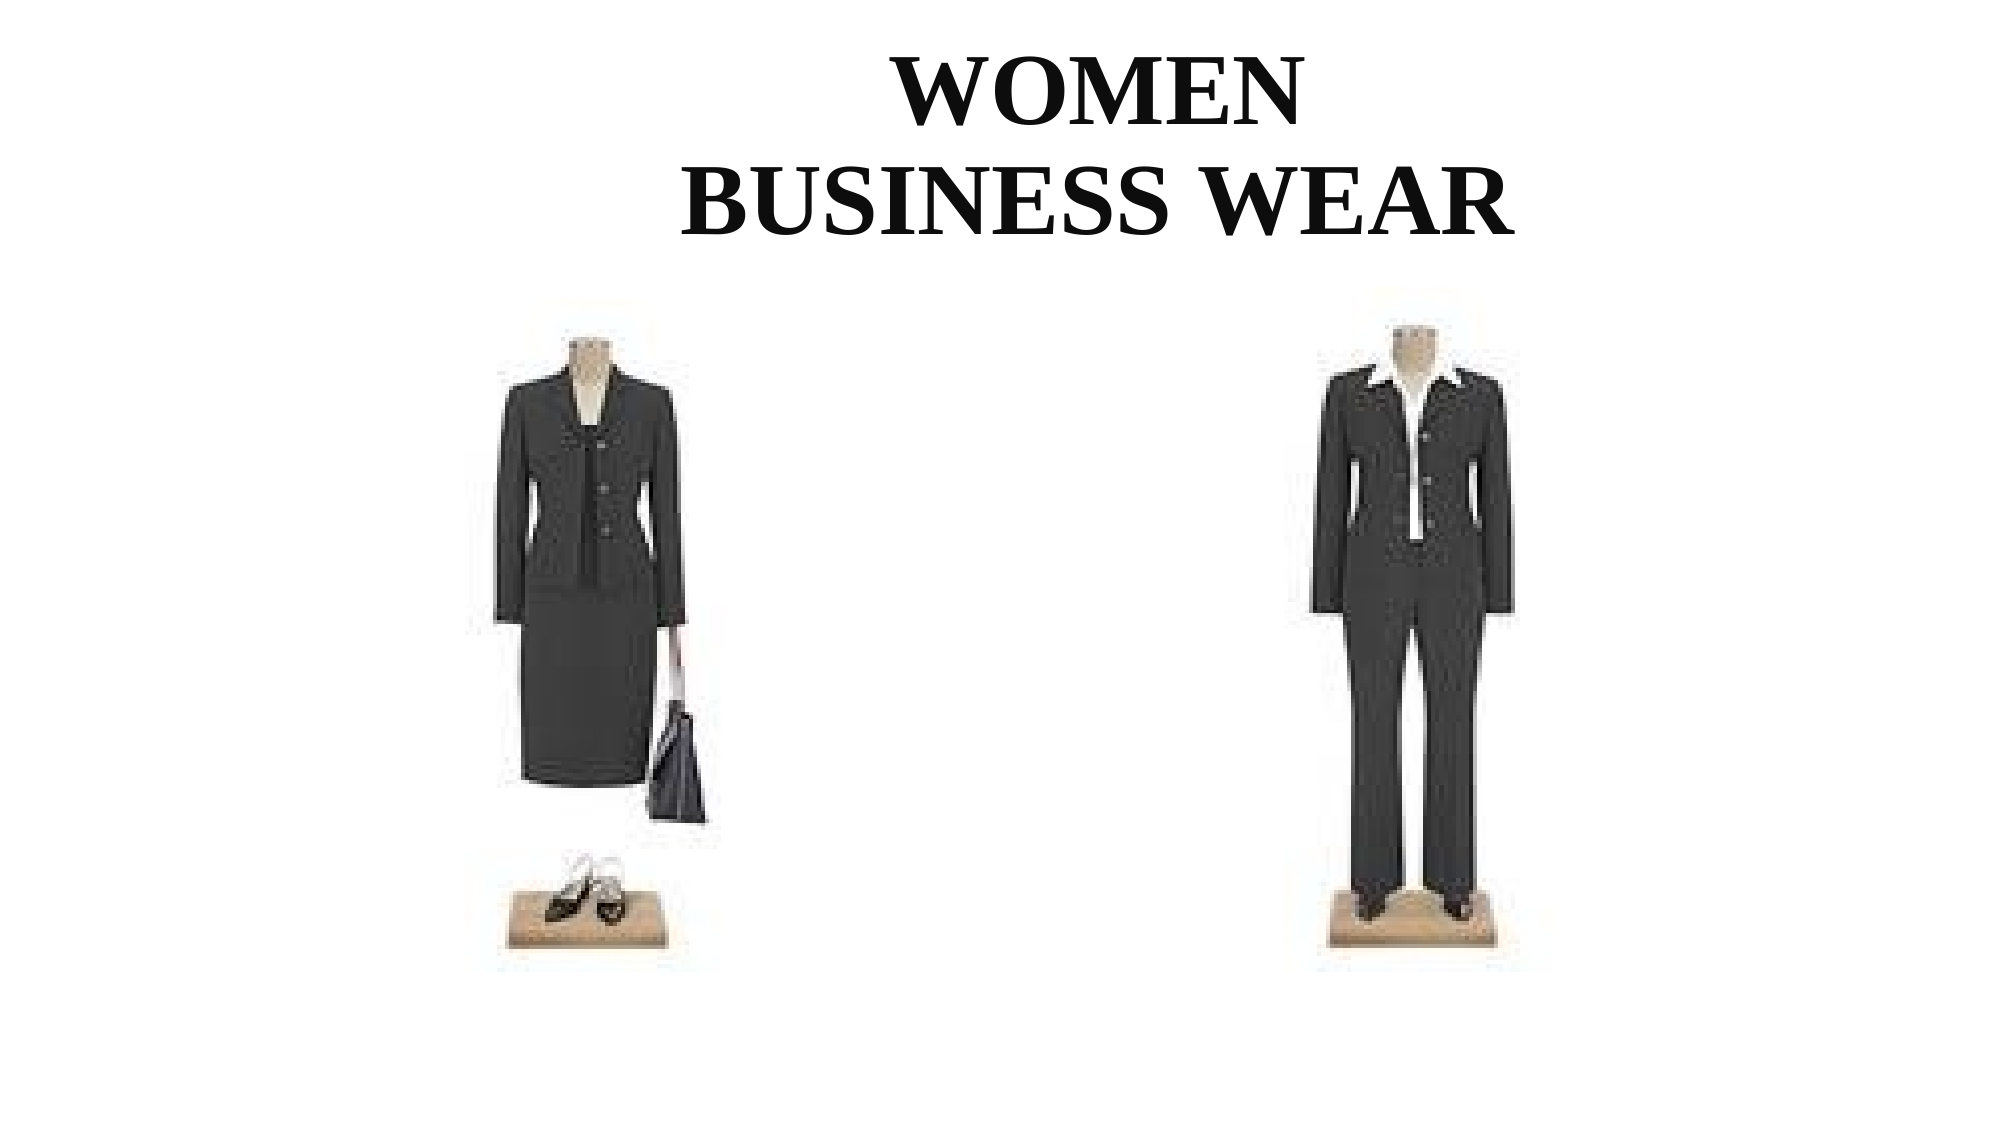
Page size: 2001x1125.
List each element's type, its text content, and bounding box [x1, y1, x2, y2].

picture [1284, 287, 1558, 973]
title WOMEN BUSINESS WEAR [678, 18, 1518, 256]
picture [465, 299, 726, 977]
